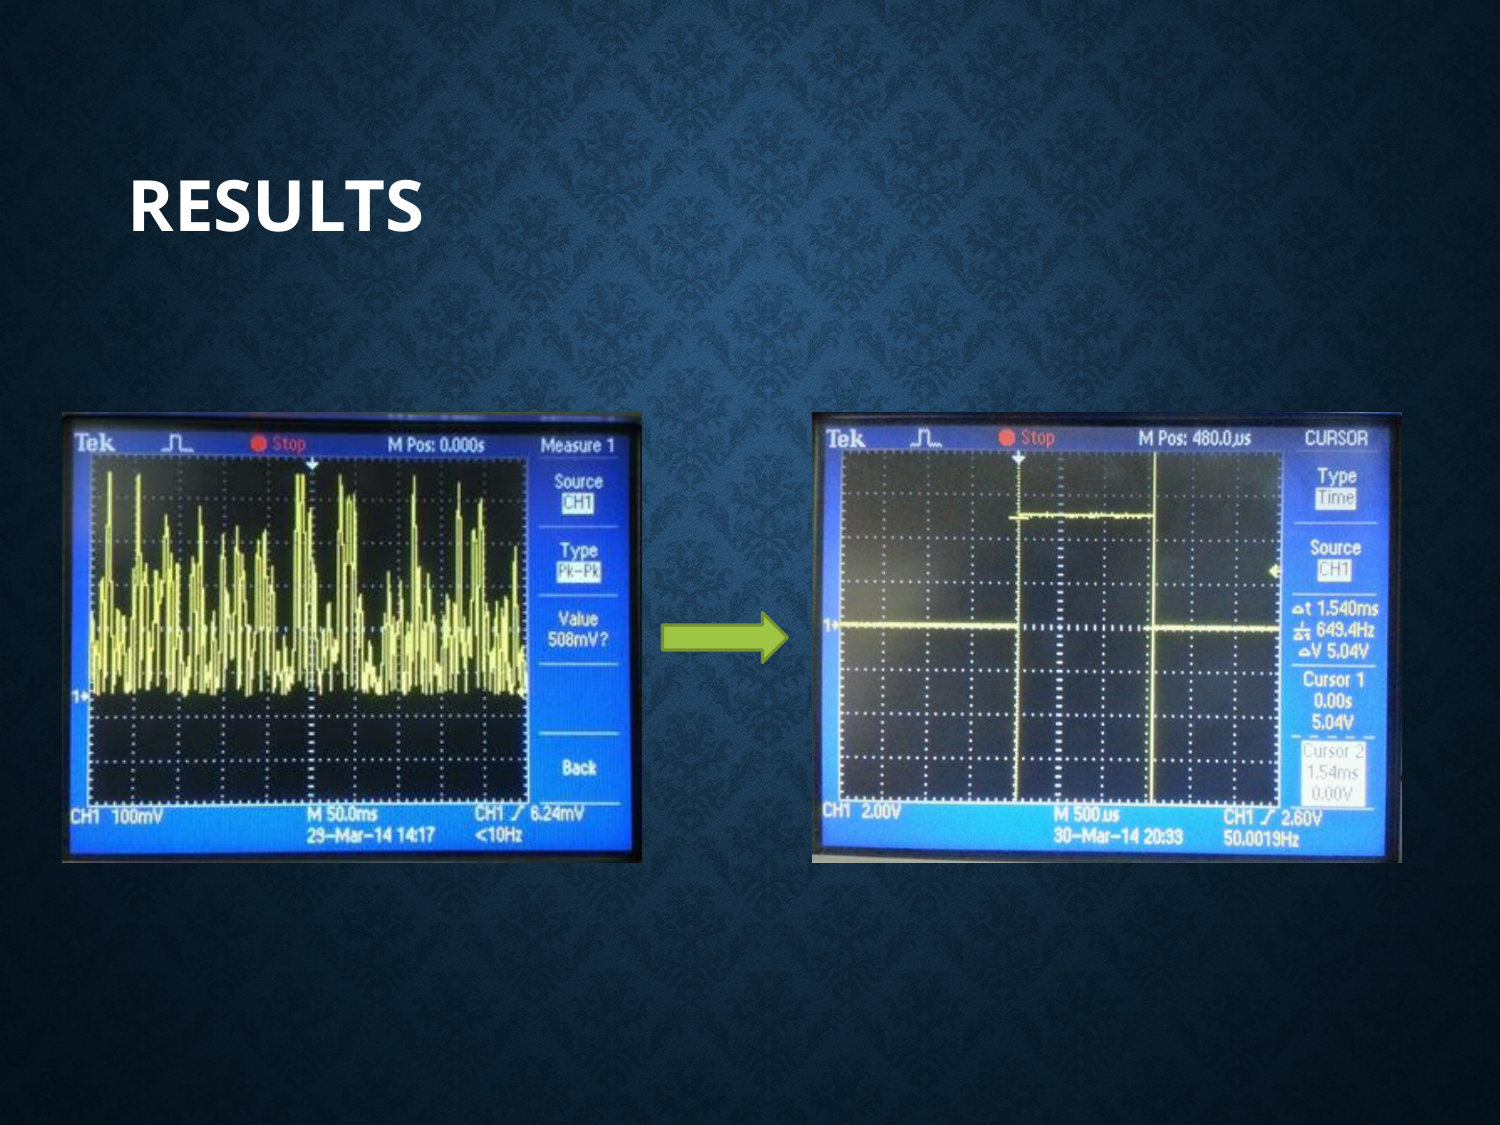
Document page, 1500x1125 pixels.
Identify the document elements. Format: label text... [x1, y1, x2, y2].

title RESULTS [112, 99, 1387, 318]
picture [811, 411, 1402, 863]
picture [61, 411, 642, 863]
text_box [660, 611, 789, 664]
